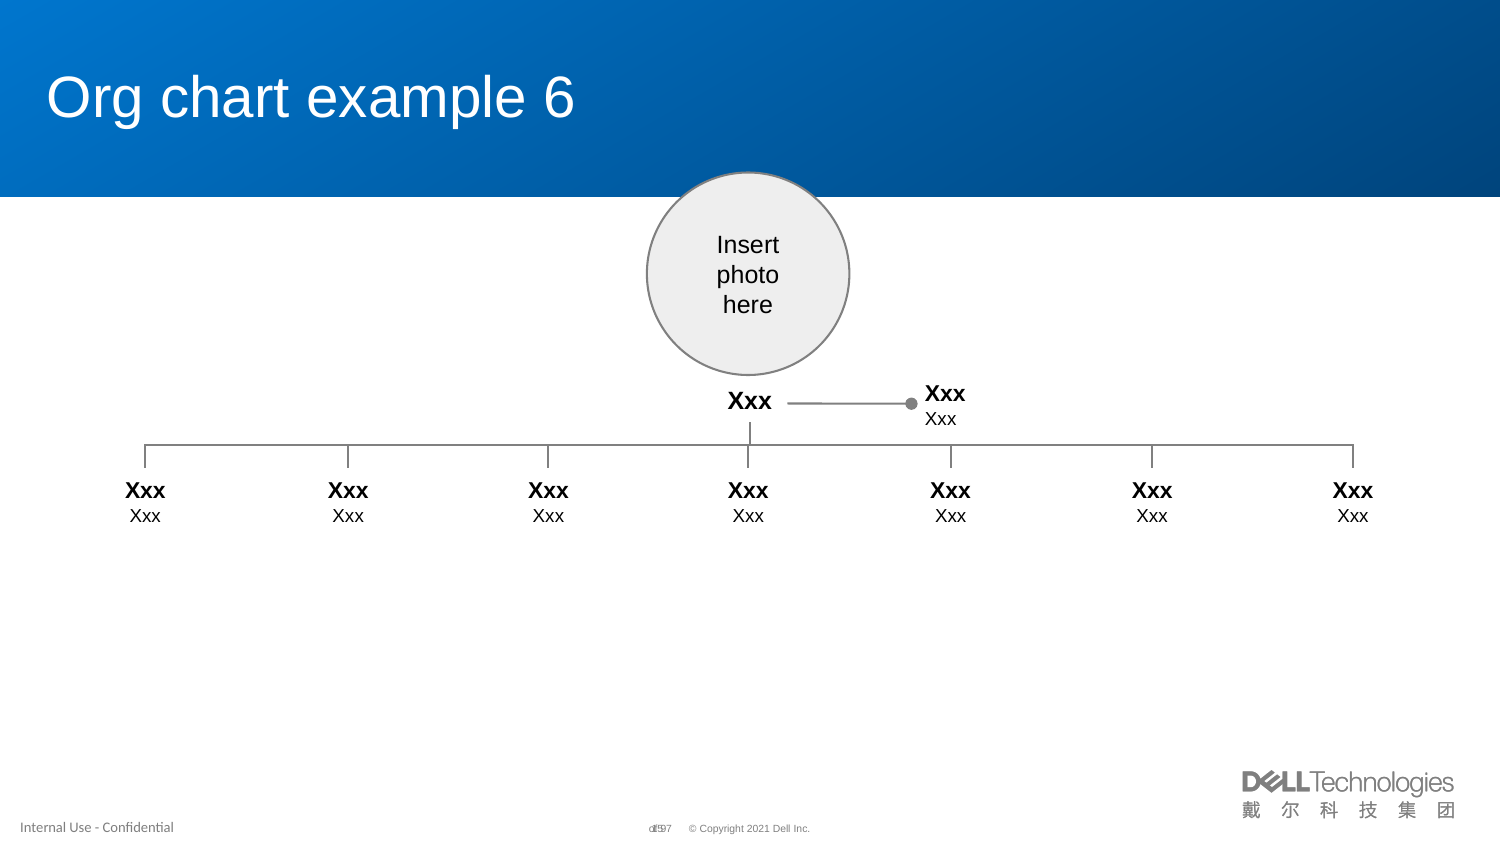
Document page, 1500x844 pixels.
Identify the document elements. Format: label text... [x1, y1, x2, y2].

title Org chart example 6 [46, 66, 1454, 131]
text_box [46, 172, 1454, 527]
picture [1153, 769, 1500, 820]
